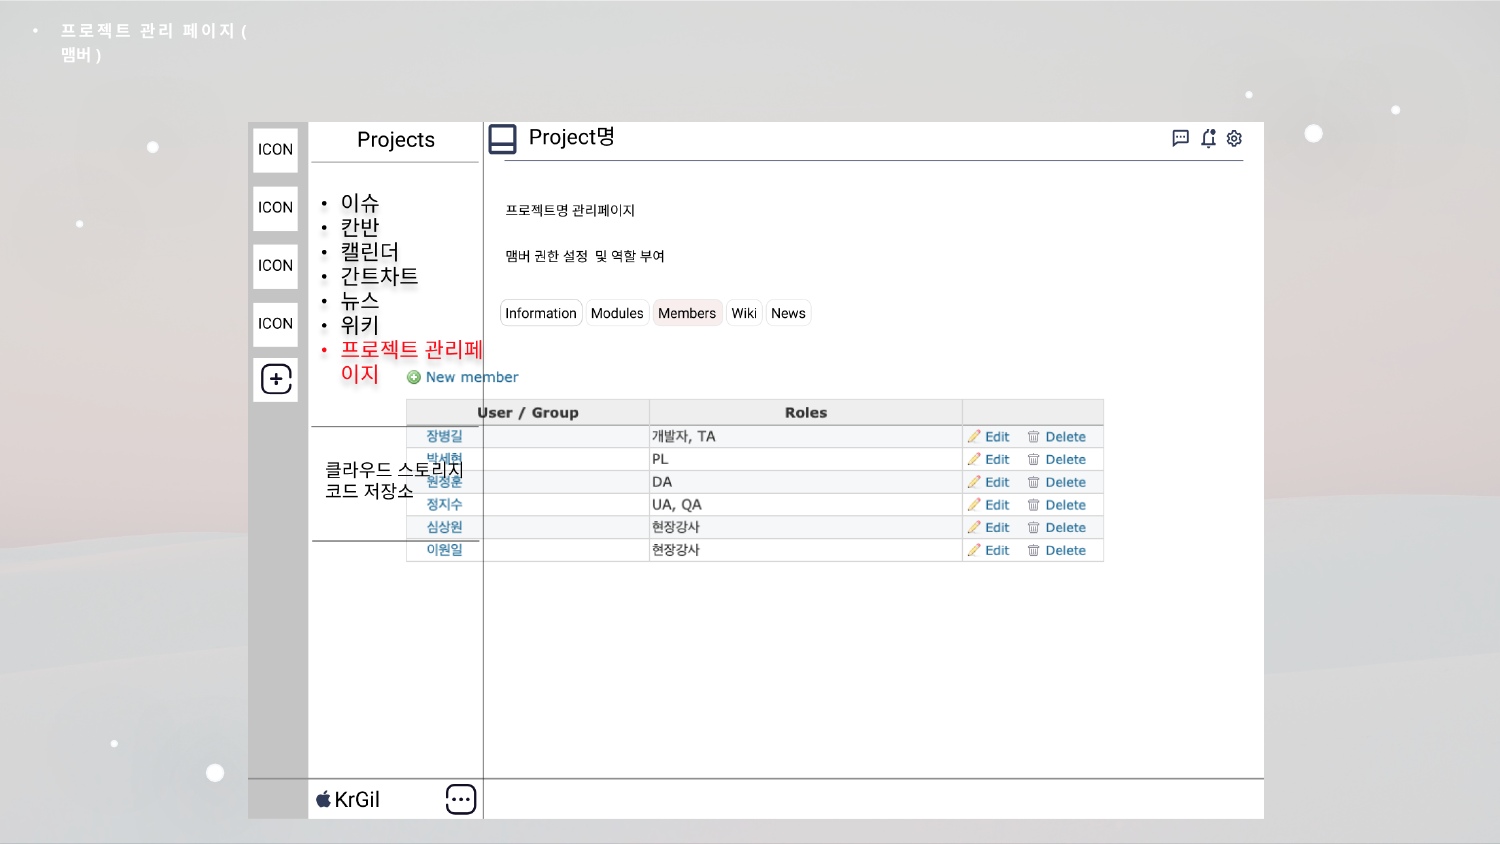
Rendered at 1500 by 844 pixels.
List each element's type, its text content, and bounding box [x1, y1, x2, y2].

text_box [111, 740, 118, 747]
picture [248, 122, 1264, 819]
text_box [1391, 106, 1400, 114]
list 프로젝트 관리 페이지(맴버) [17, 20, 267, 61]
text_box [1246, 91, 1252, 98]
text_box [206, 764, 224, 782]
text_box [147, 141, 159, 153]
text_box [1305, 124, 1323, 142]
text_box [76, 220, 83, 227]
